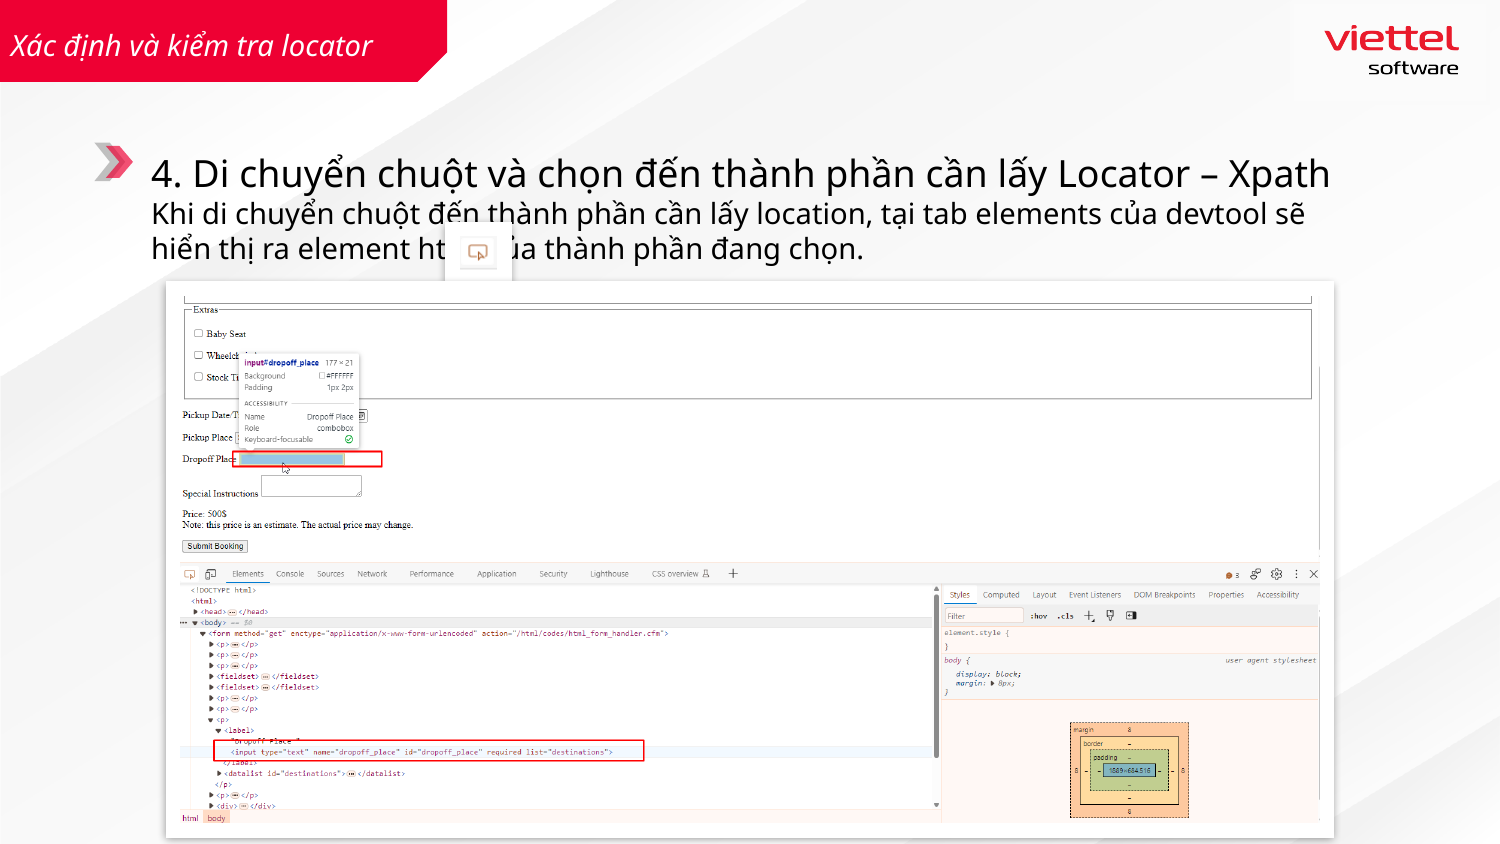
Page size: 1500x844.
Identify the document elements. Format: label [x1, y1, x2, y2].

picture [0, 0, 1500, 844]
text_box [0, 0, 448, 83]
text_box [1291, 1, 1489, 103]
text_box [94, 142, 1387, 320]
